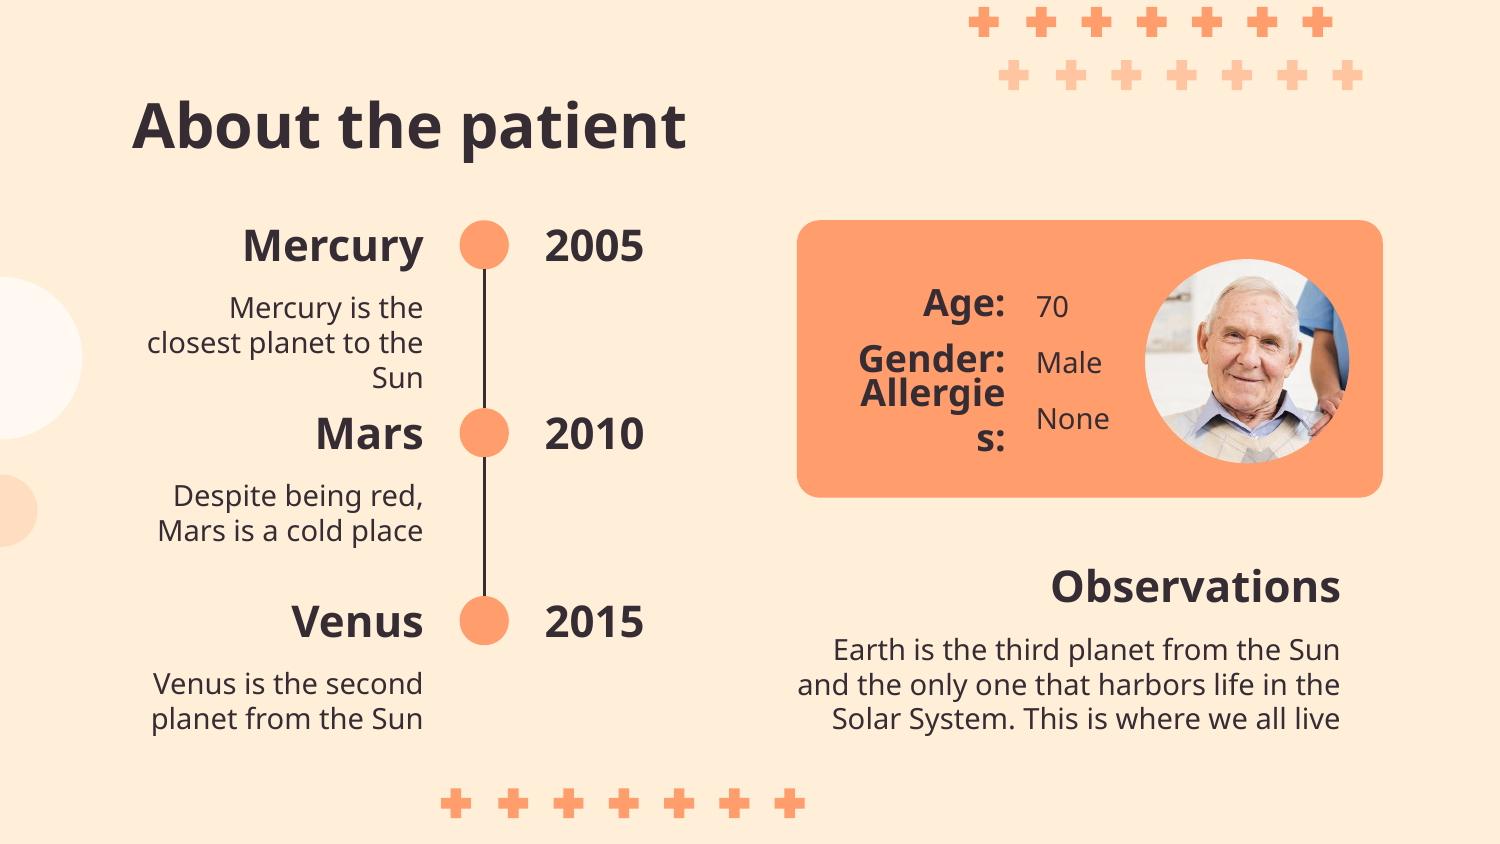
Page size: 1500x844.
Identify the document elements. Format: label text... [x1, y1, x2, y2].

text_box [459, 596, 509, 646]
text_box 2005 [529, 213, 728, 275]
title About the patient [117, 70, 1383, 148]
text_box Gender: [830, 329, 1020, 385]
text_box [459, 408, 509, 458]
text_box 2010 [529, 401, 728, 463]
text_box Mars [117, 401, 439, 462]
text_box 70 [1020, 273, 1138, 329]
text_box None [1020, 385, 1138, 443]
picture [1144, 258, 1350, 464]
text_box Mercury [117, 213, 439, 274]
text_box [459, 220, 509, 270]
text_box Despite being red, Mars is a cold place [117, 462, 439, 554]
text_box Age: [830, 273, 1020, 329]
text_box Allergies: [830, 385, 1020, 443]
text_box Observations [778, 554, 1357, 615]
text_box [796, 220, 1383, 498]
text_box Earth is the third planet from the Sun and the only one that harbors life in the Solar System. This is where we all live [777, 615, 1357, 742]
text_box Venus is the second planet from the Sun [117, 650, 439, 742]
text_box Venus [117, 589, 439, 650]
text_box 2015 [529, 589, 728, 651]
text_box Mercury is the closest planet to the Sun [117, 274, 439, 366]
text_box Male [1020, 329, 1138, 385]
